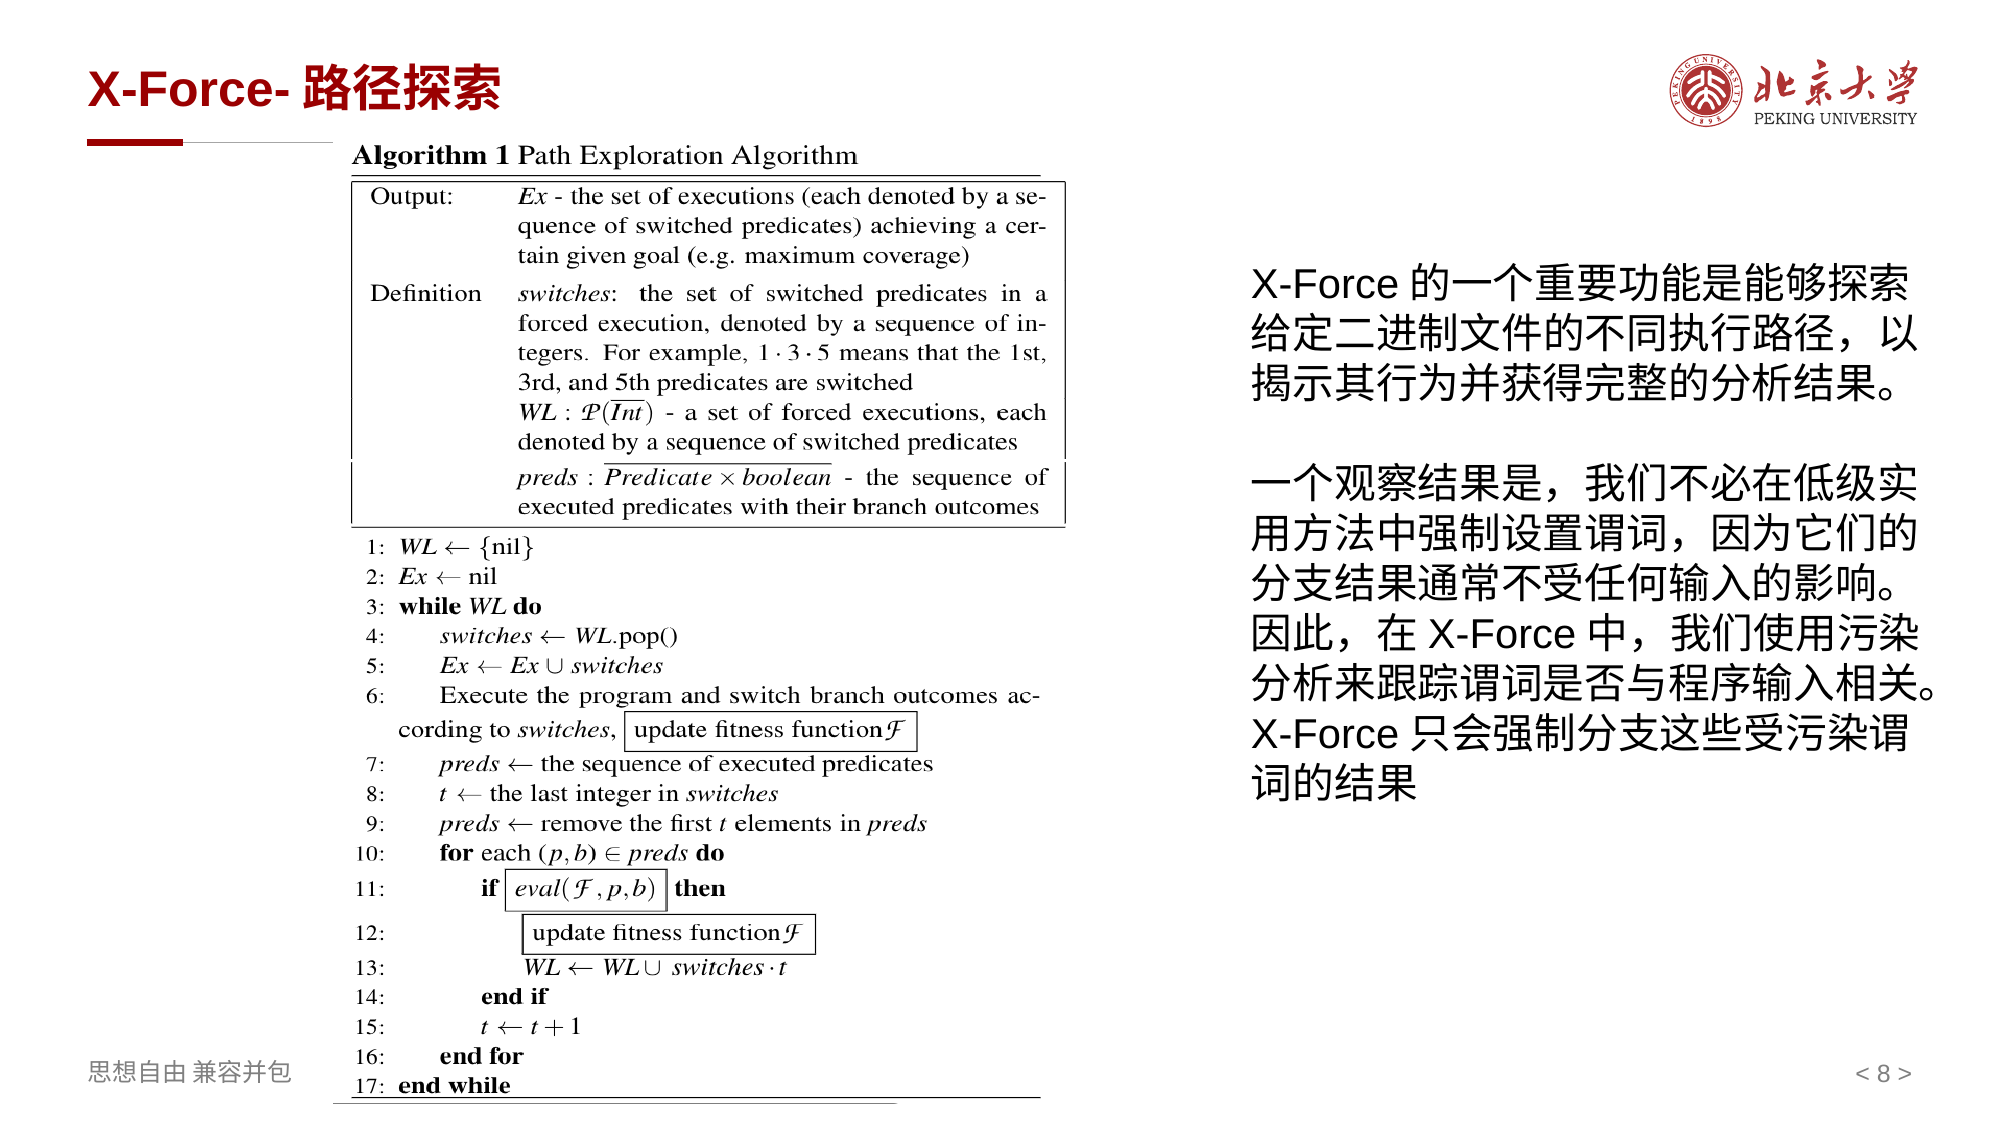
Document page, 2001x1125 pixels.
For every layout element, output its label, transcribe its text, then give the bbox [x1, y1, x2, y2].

text_box X-Force的一个重要功能是能够探索给定二进制文件的不同执行路径，以揭示其行为并获得完整的分析结果。 一个观察结果是，我们不必在低级实用方法中强制设置谓词，因为它们的分支结果通常不受任何输入的影响。因此，在X-Force中，我们使用污染分析来跟踪谓词是否与程序输入相关。X-Force只会强制分支这些受污染谓词的结果 [1236, 249, 1950, 814]
slide_number < > [1477, 1048, 1928, 1097]
title X-Force-路径探索 [72, 39, 1559, 142]
picture [333, 141, 1095, 1104]
